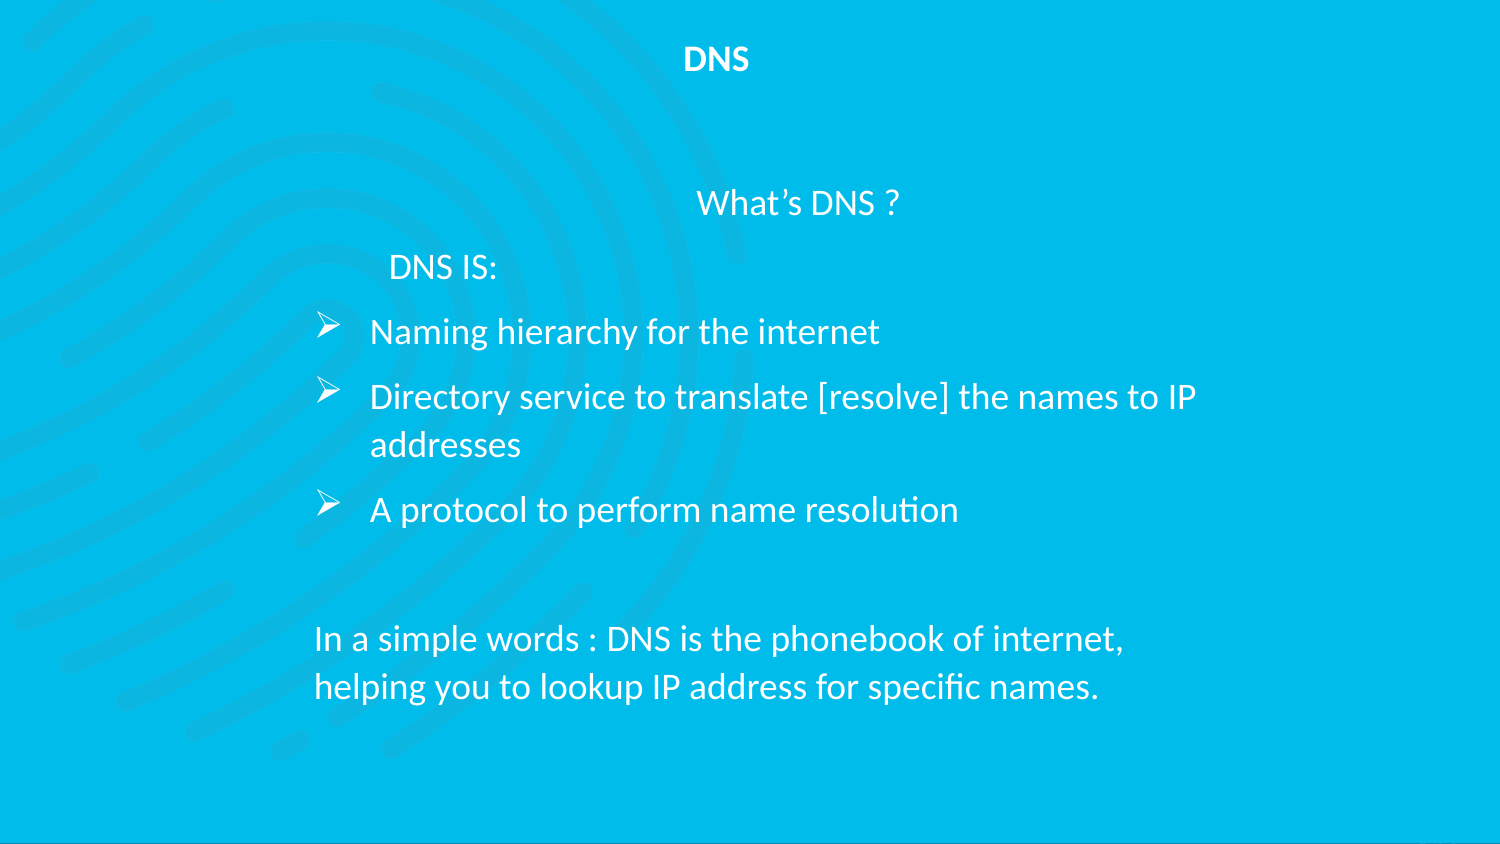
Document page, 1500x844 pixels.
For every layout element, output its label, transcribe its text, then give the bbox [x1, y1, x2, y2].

text_box DNS [668, 26, 1007, 87]
text_box What’s DNS ? DNS IS: Naming hierarchy for the internet Directory service to translate [resolve] the names to IP addresses A protocol to perform name resolution In a simple words : DNS is the phonebook of internet, helping you to lookup IP address for specific names. [298, 105, 1224, 780]
